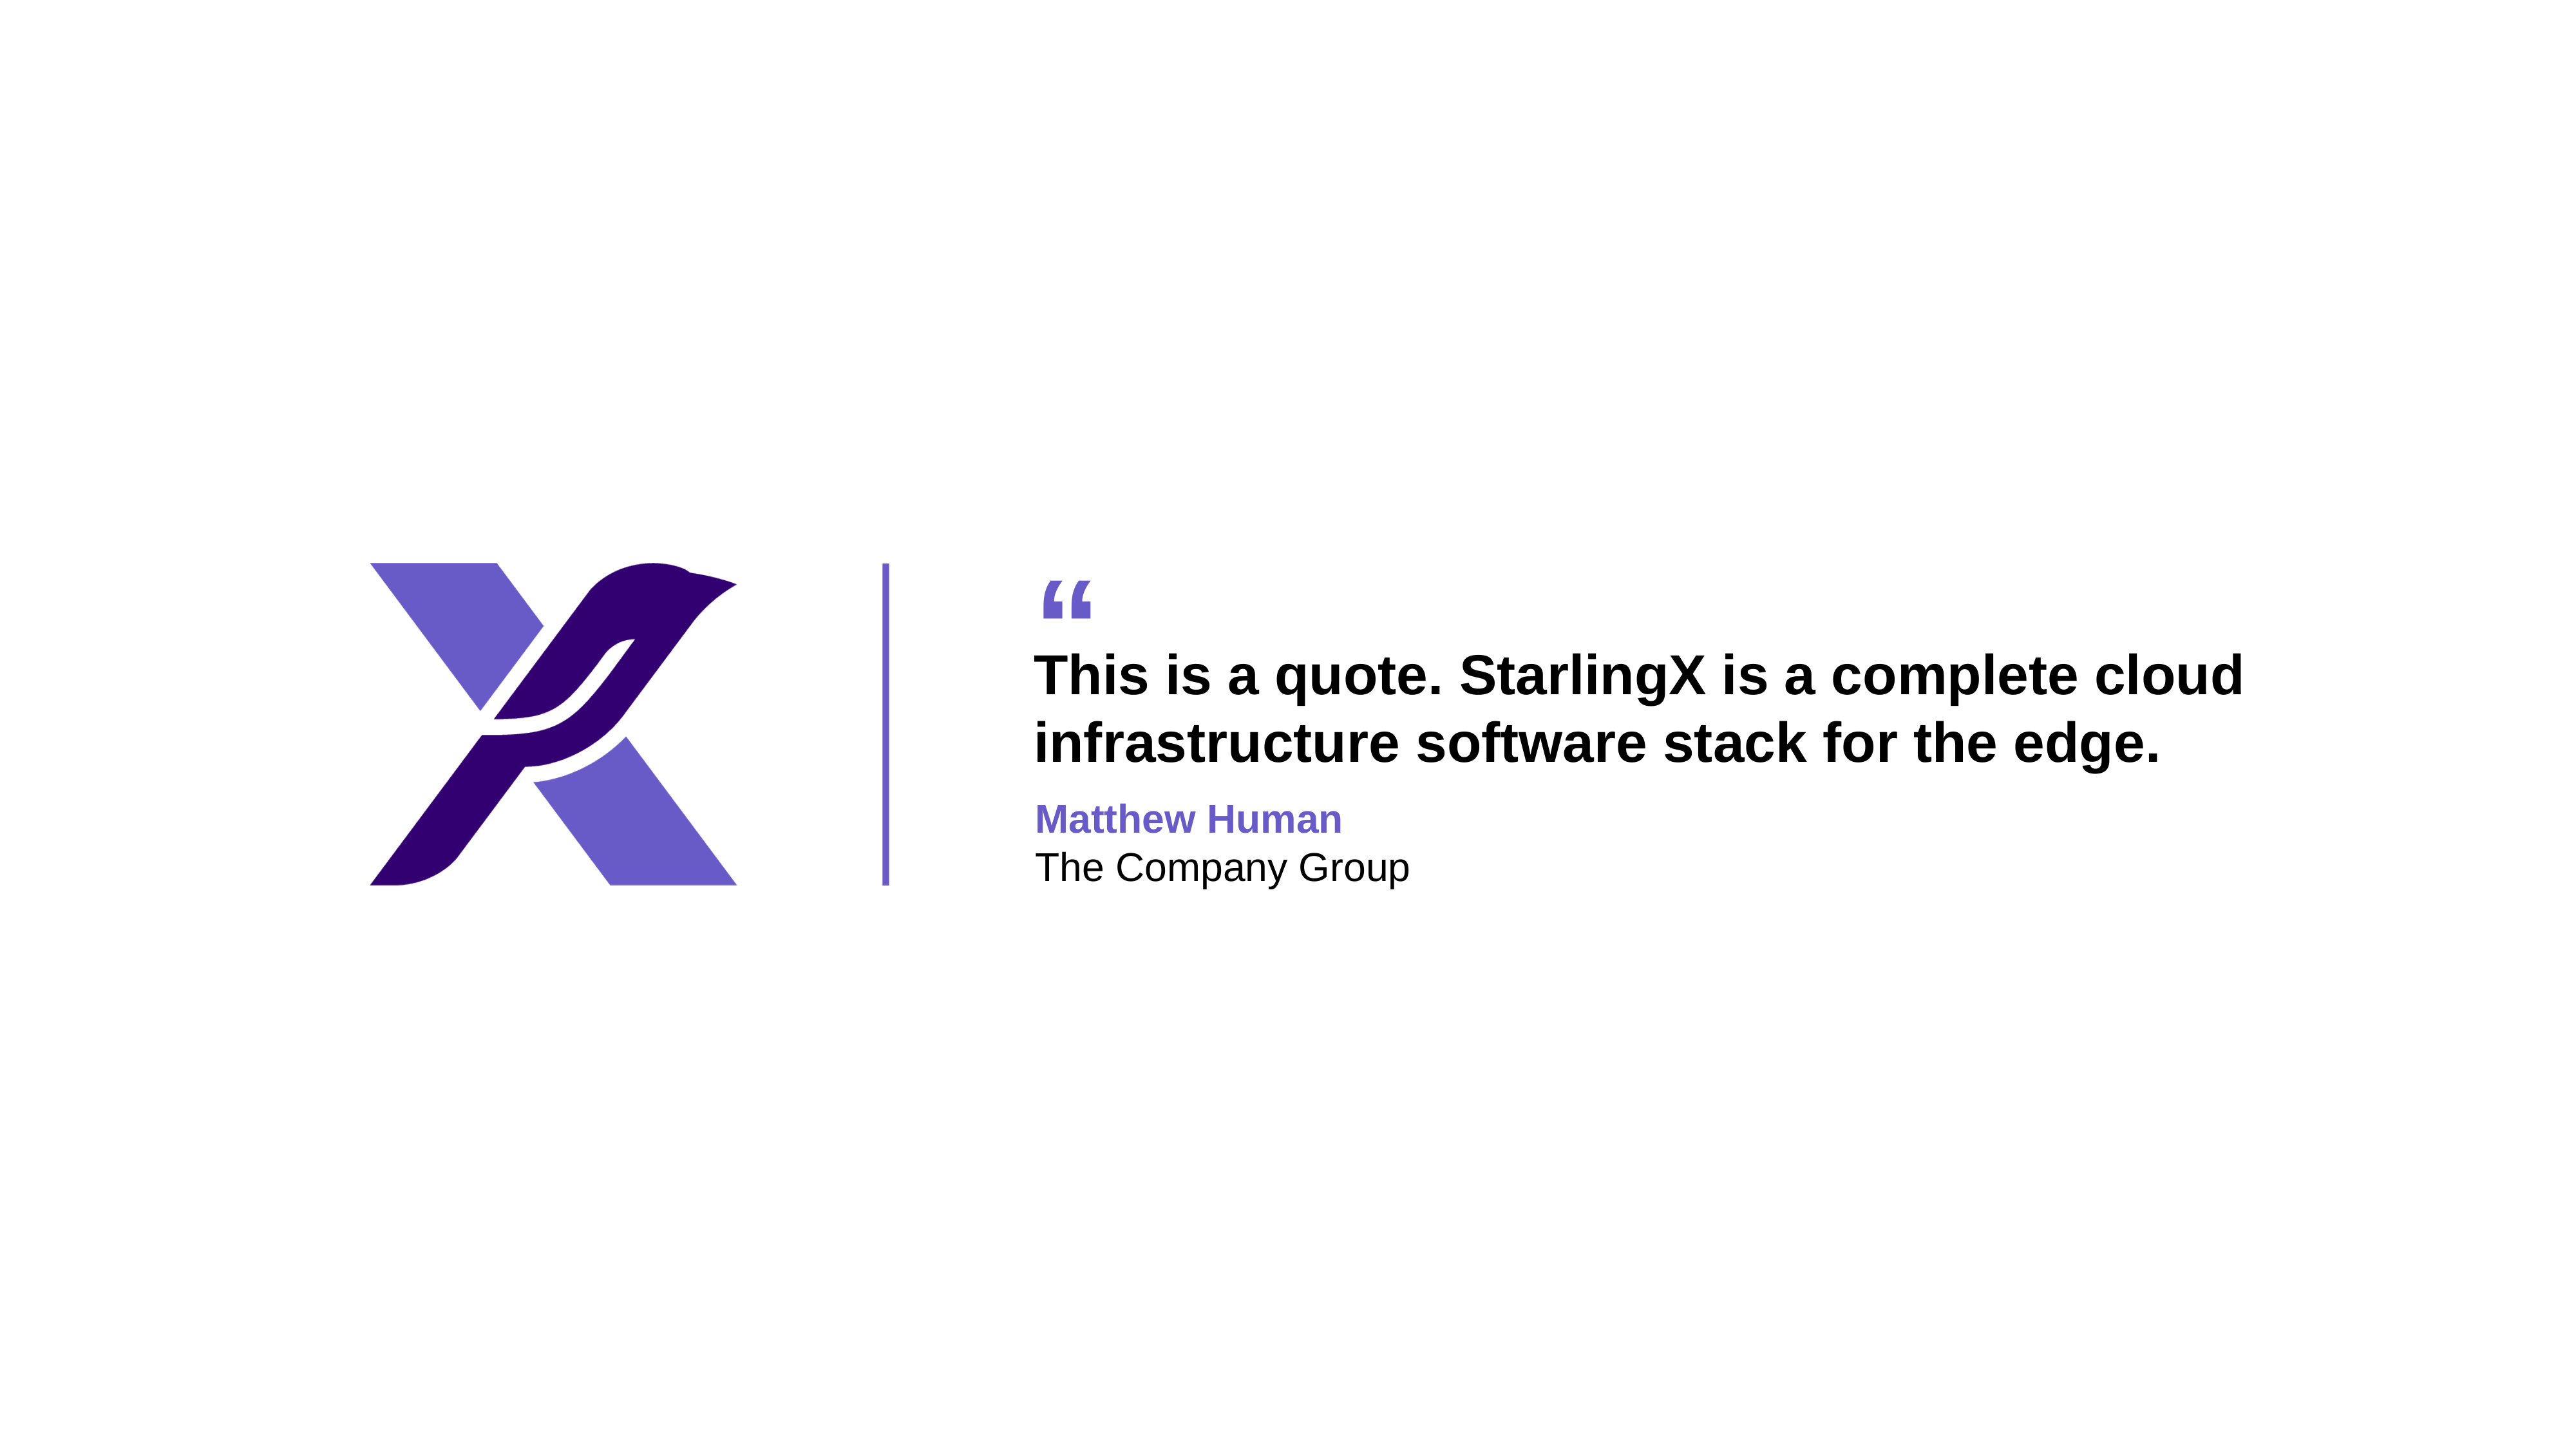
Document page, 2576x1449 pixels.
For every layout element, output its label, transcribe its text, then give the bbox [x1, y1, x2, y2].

text_box [882, 564, 889, 886]
text_box This is a quote. StarlingX is a complete cloud infrastructure software stack for the edge. [1026, 630, 2289, 781]
picture [370, 563, 737, 886]
text_box “ [1026, 531, 2289, 630]
text_box Matthew Human The Company Group [1028, 785, 2291, 897]
